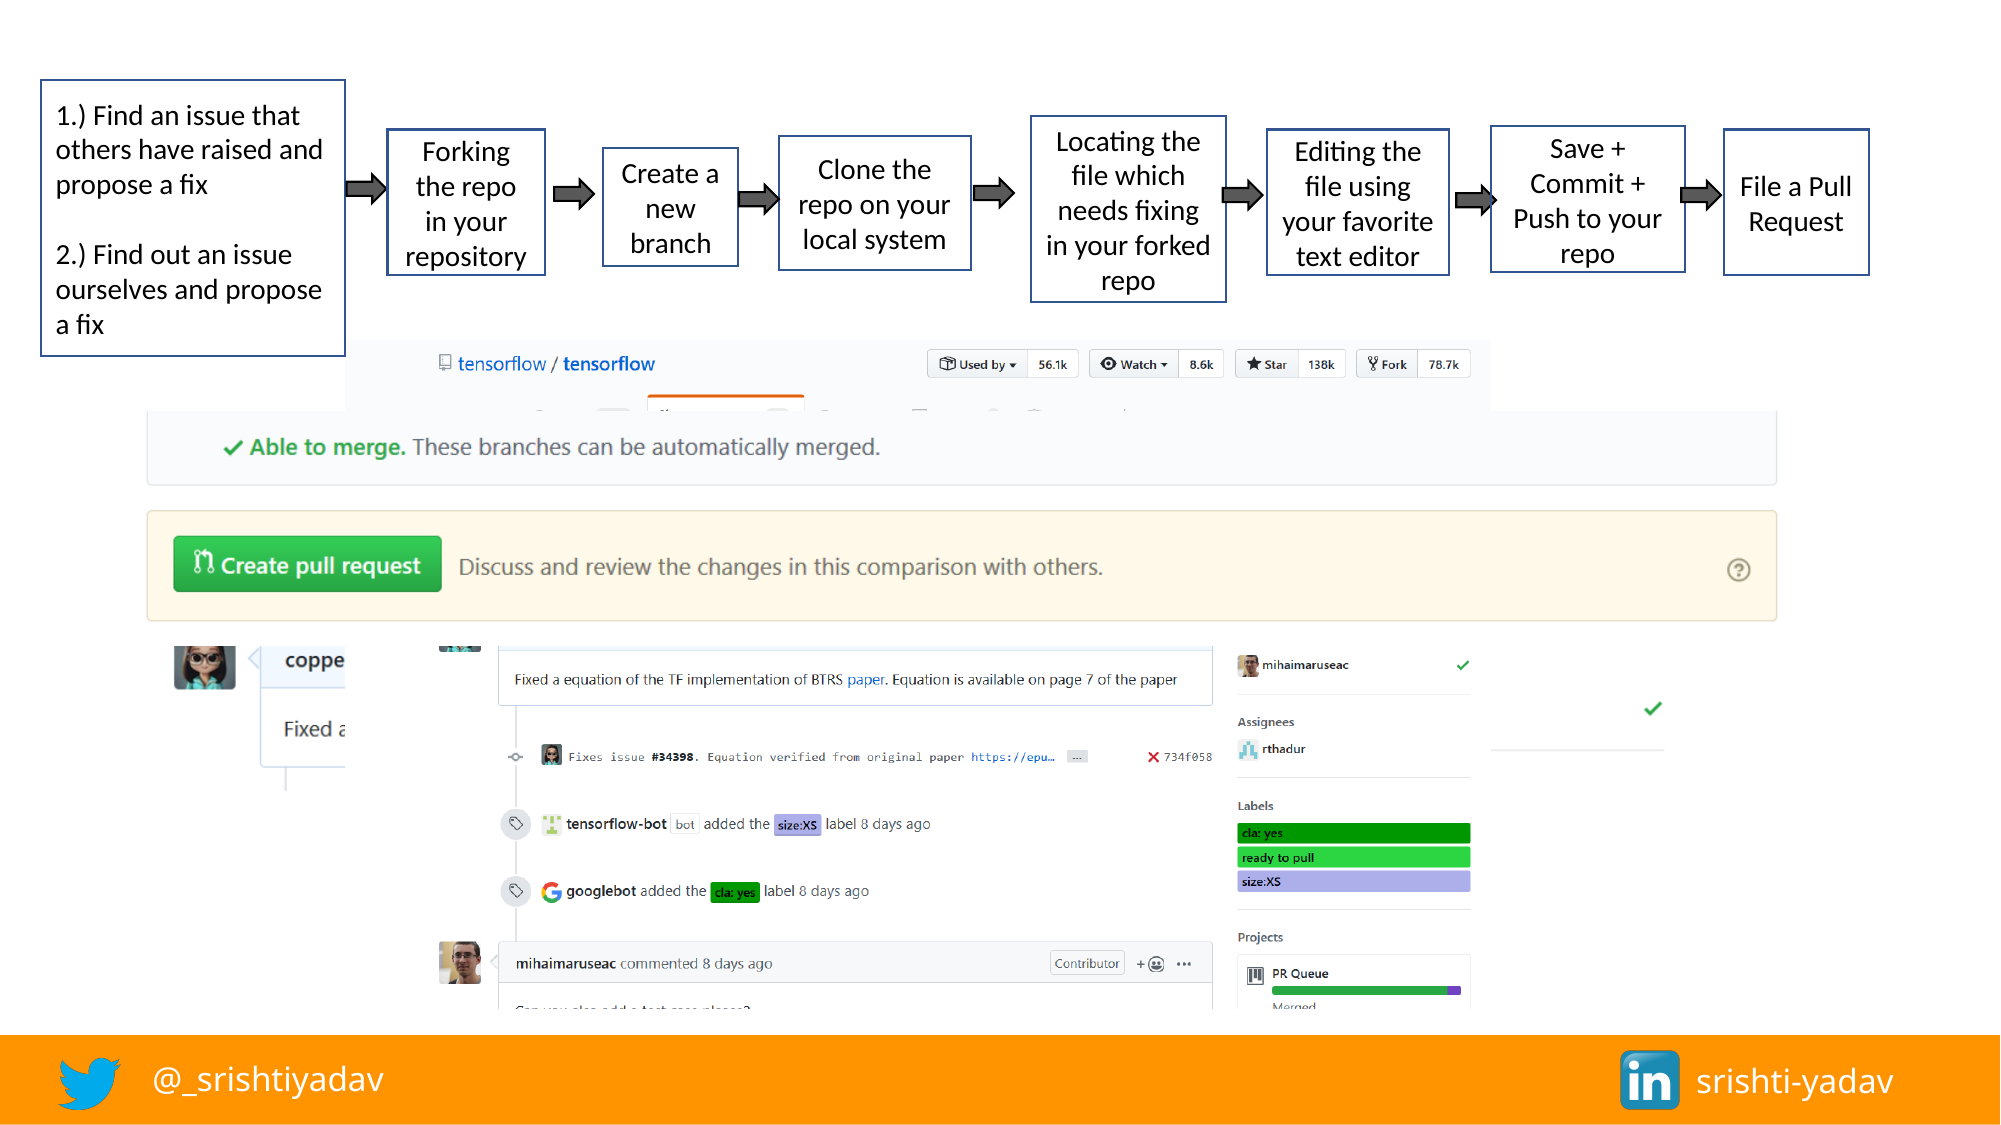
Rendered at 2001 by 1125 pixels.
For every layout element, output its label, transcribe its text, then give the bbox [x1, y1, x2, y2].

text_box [40, 79, 387, 357]
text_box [1031, 116, 1263, 302]
picture [76, 340, 1831, 1010]
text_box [603, 148, 779, 266]
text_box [1266, 129, 1497, 276]
text_box File a Pull Request [1723, 128, 1870, 276]
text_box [0, 1035, 2000, 1125]
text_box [778, 135, 1014, 271]
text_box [1490, 126, 1721, 273]
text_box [387, 129, 594, 276]
